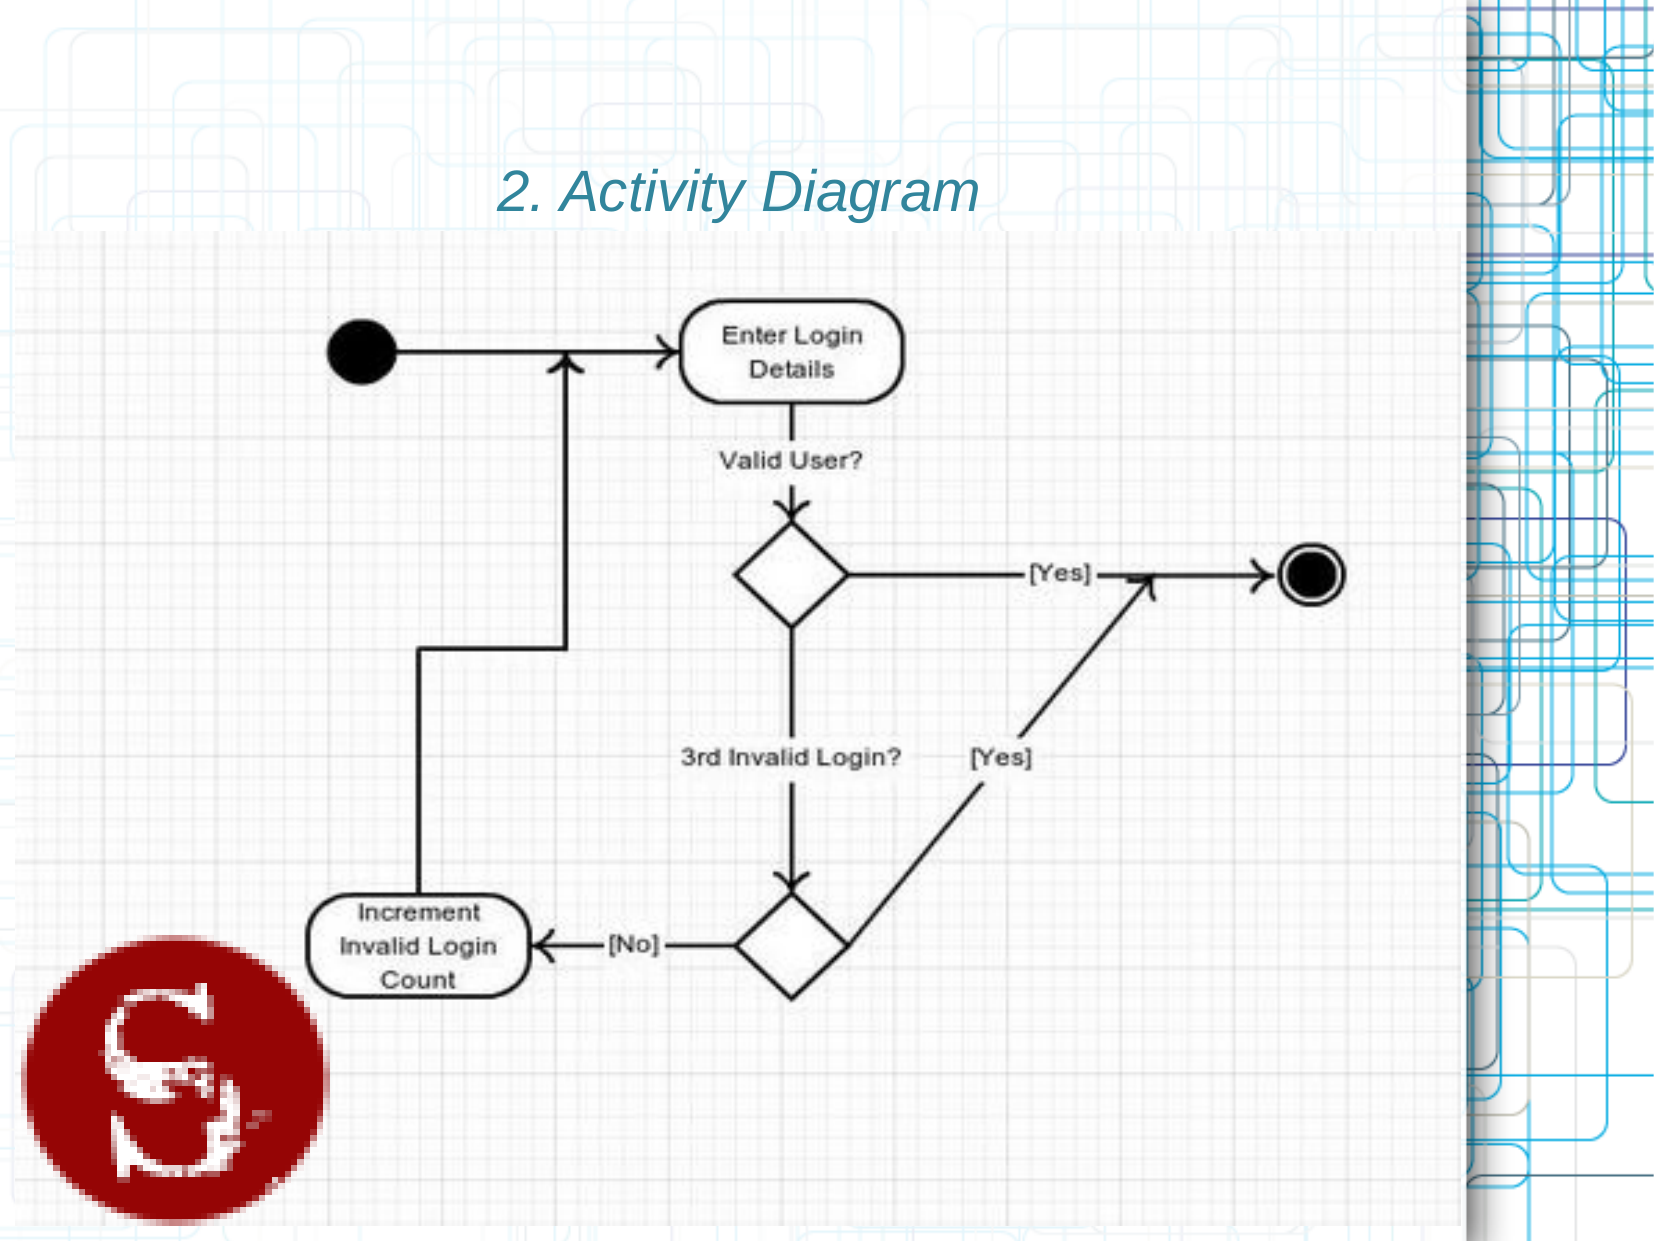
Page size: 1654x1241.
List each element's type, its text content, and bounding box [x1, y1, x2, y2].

text_box 2. Activity Diagram [497, 153, 1149, 229]
picture [0, 0, 1654, 1241]
text_box [216, 49, 1575, 257]
